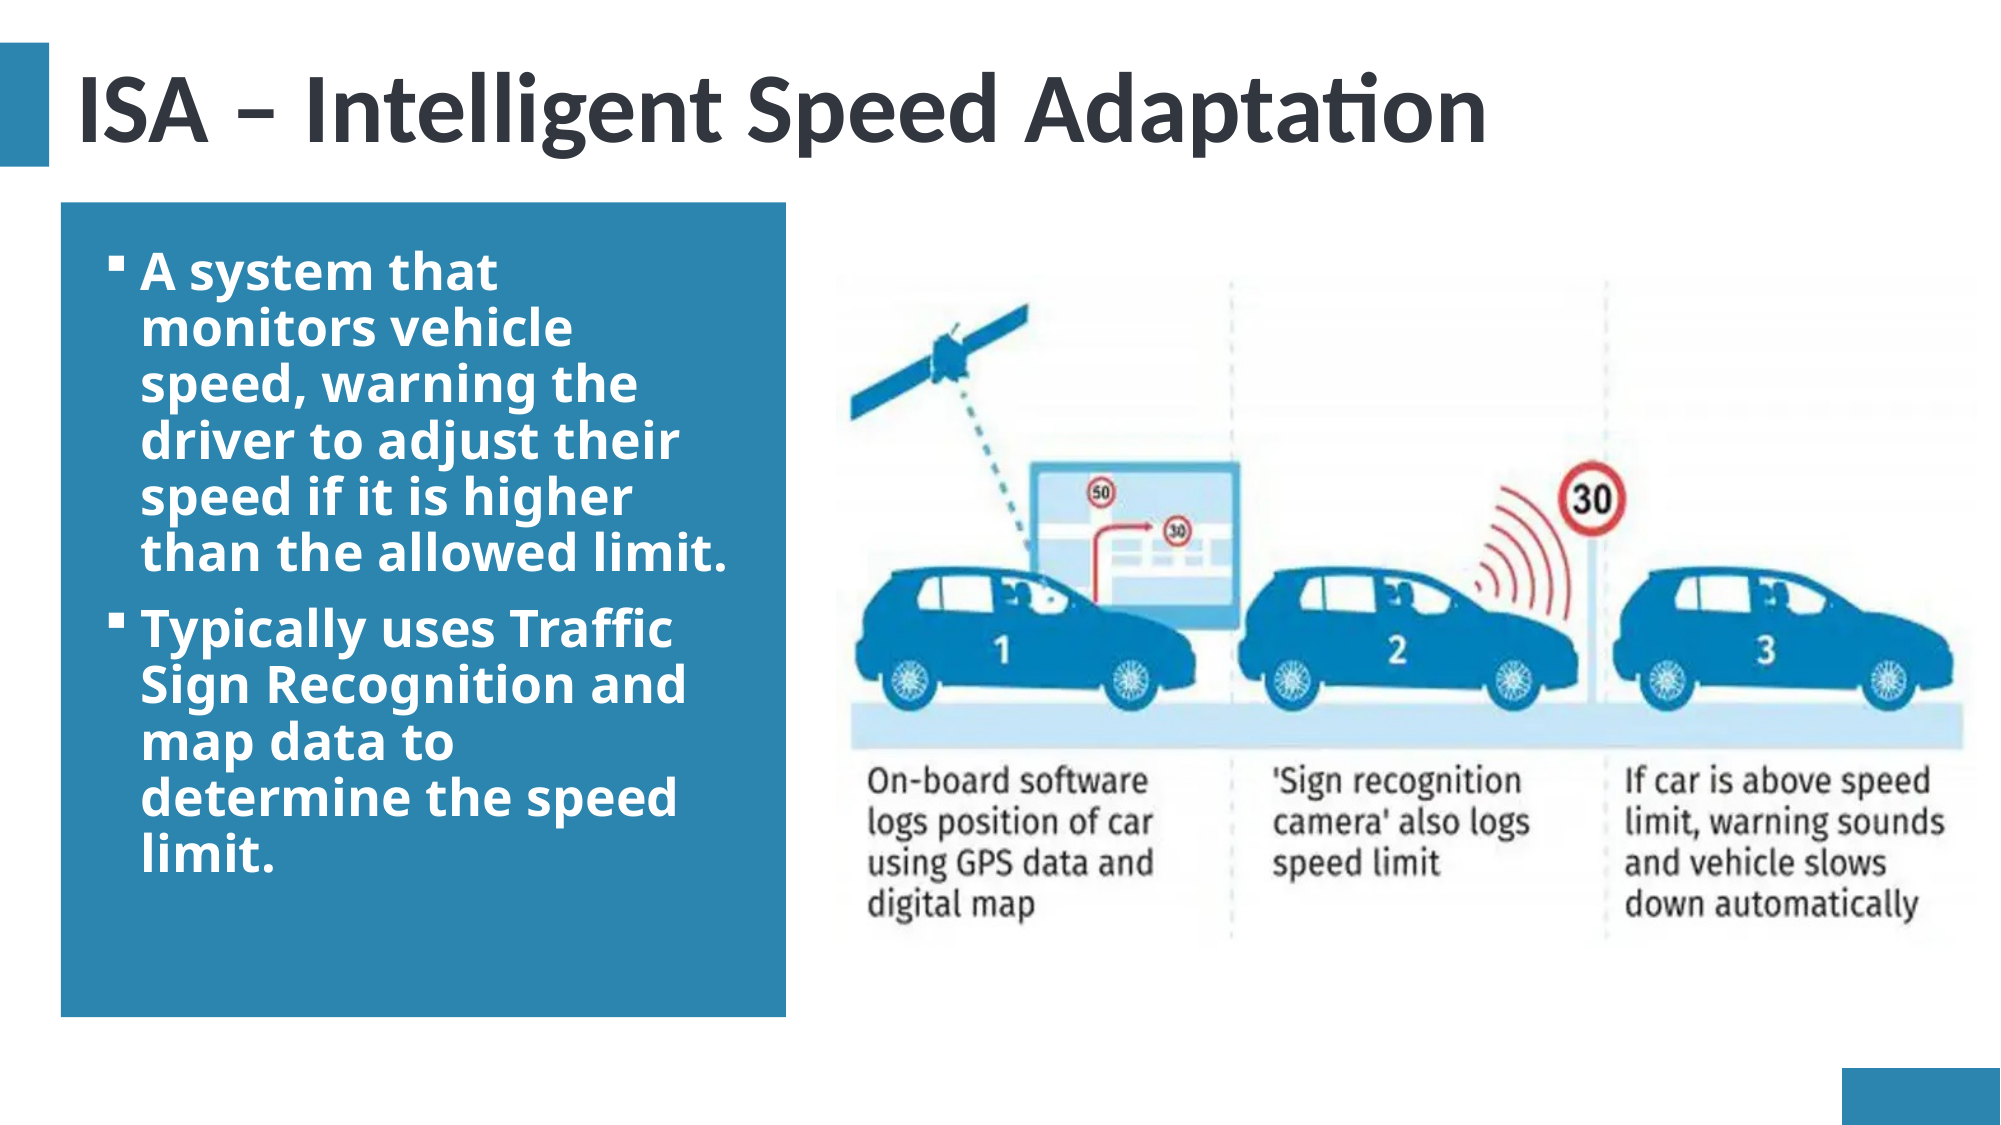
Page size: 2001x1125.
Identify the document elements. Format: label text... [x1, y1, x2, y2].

picture [836, 274, 1977, 949]
title ISA – Intelligent Speed Adaptation [60, 42, 1951, 179]
list A system that monitors vehicle speed, warning the driver to adjust their speed if it is higher than the allowed limit. Typically uses Traffic Sign Recognition and map data to determine the speed limit. [89, 237, 757, 985]
